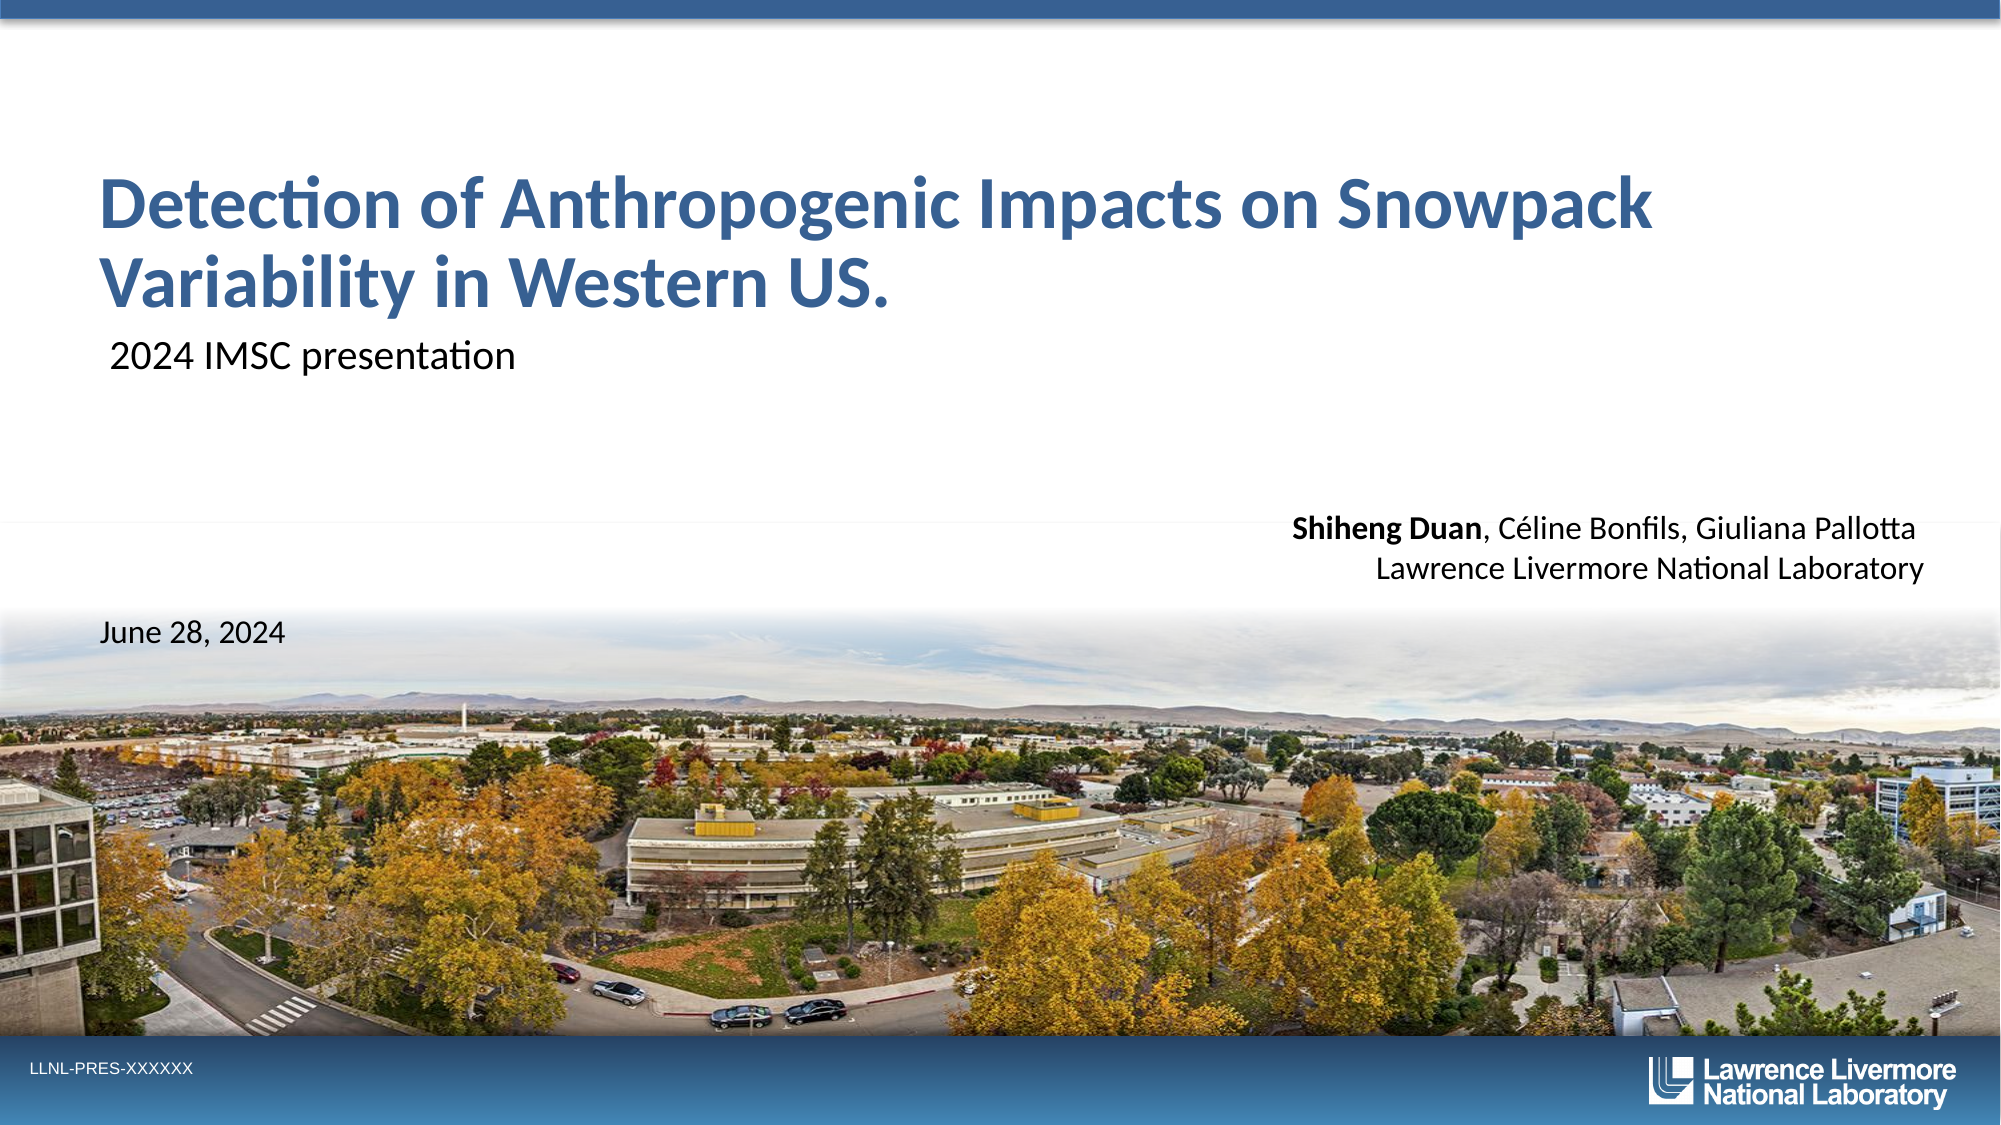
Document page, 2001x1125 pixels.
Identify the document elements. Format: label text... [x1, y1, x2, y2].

title Detection of Anthropogenic Impacts on Snowpack Variability in Western US. [99, 92, 1900, 331]
text_box June 28, 2024 [99, 597, 638, 663]
list 2024 IMSC presentation [99, 332, 1332, 393]
picture [0, 687, 2000, 1036]
picture [1649, 1057, 1956, 1110]
list Shiheng Duan, Céline Bonfils, Giuliana Pallotta Lawrence Livermore National Laboratory [954, 507, 1955, 587]
